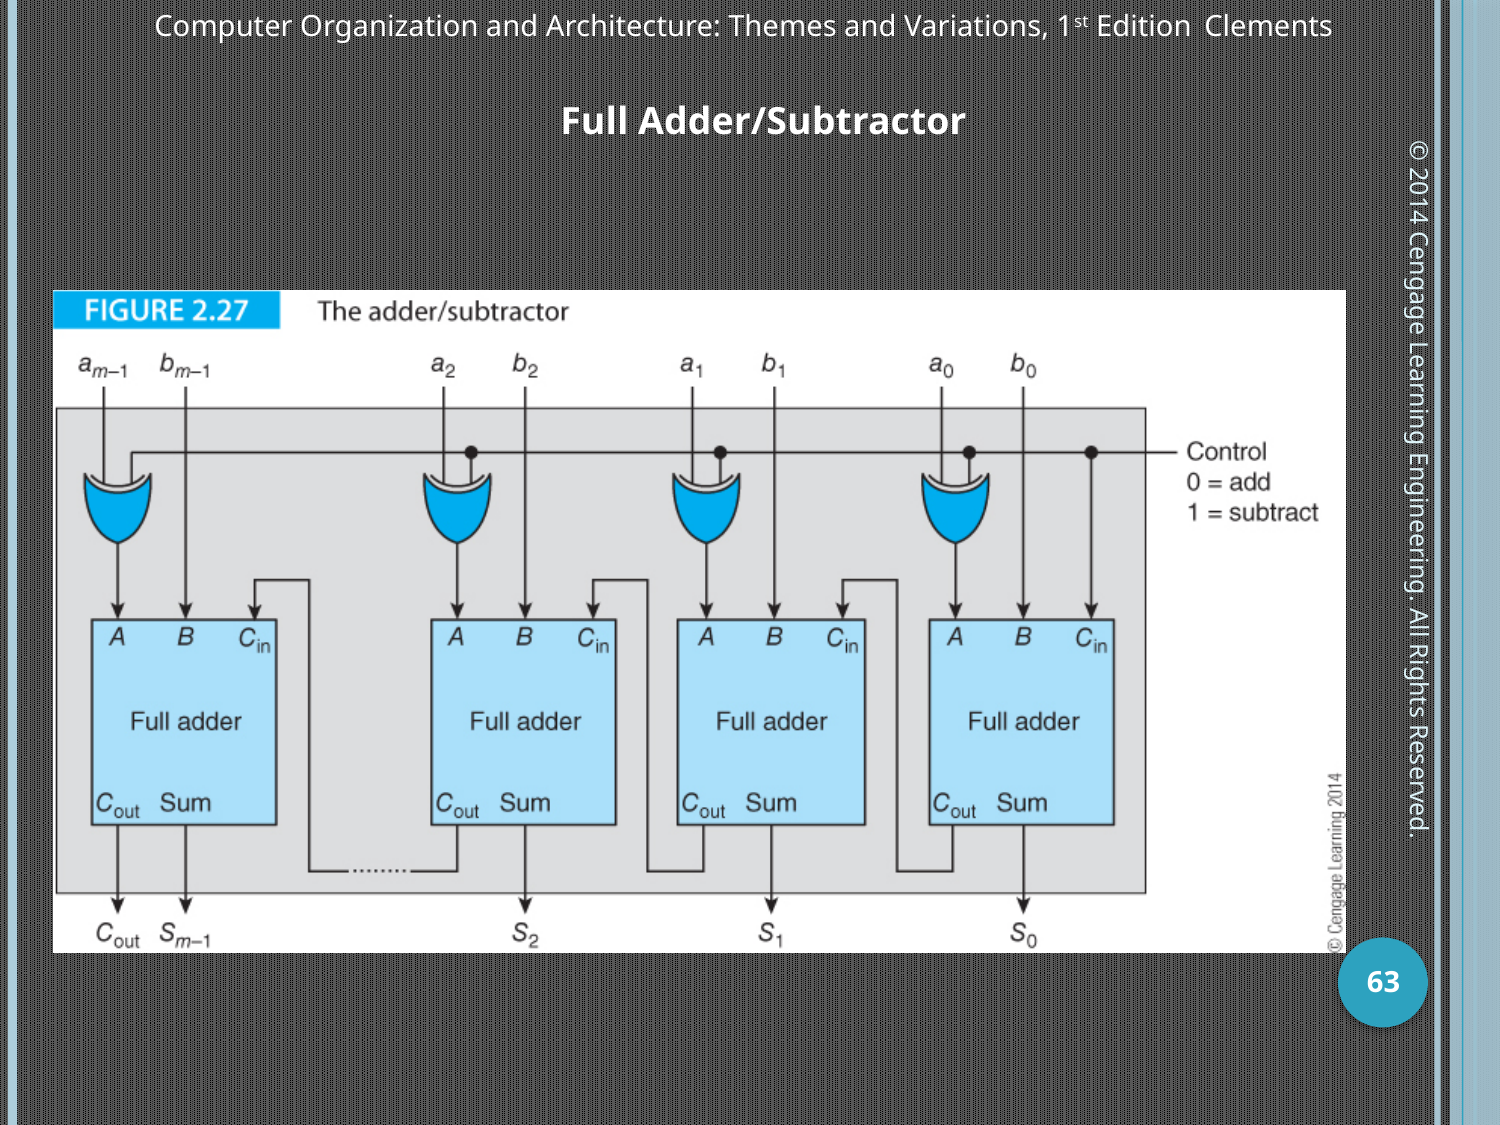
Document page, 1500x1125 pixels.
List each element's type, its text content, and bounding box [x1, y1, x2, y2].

picture [52, 290, 1347, 953]
text_box Full Adder/Subtractor [137, 89, 1390, 210]
footer © 2014 Cengage Learning Engineering. All Rights Reserved. [1387, 125, 1448, 882]
slide_number 63 [1333, 940, 1434, 1027]
